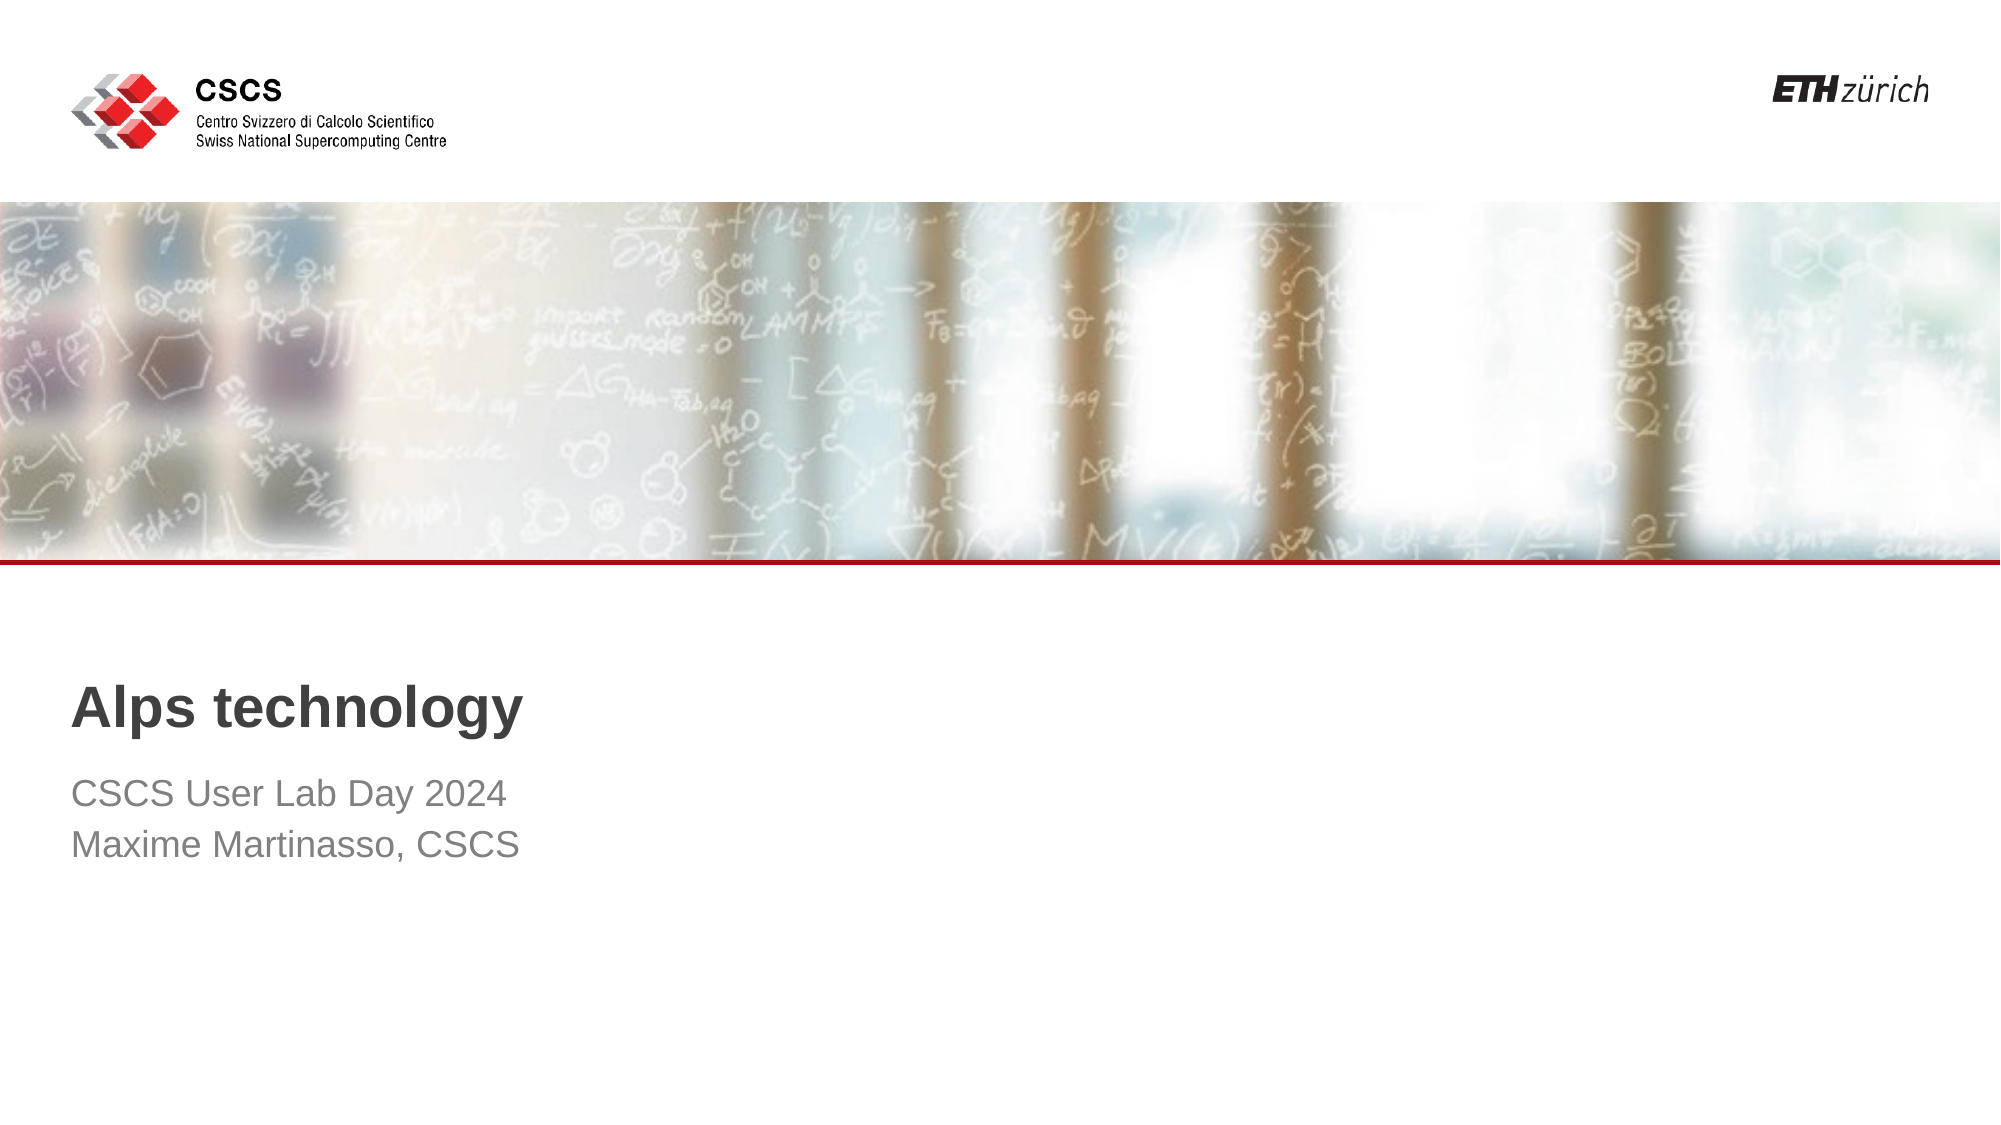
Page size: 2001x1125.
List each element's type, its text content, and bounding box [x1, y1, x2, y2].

picture [0, 202, 2000, 560]
title Alps technology [70, 562, 1930, 739]
subtitle CSCS User Lab Day 2024 Maxime Martinasso, CSCS [70, 739, 1930, 1094]
